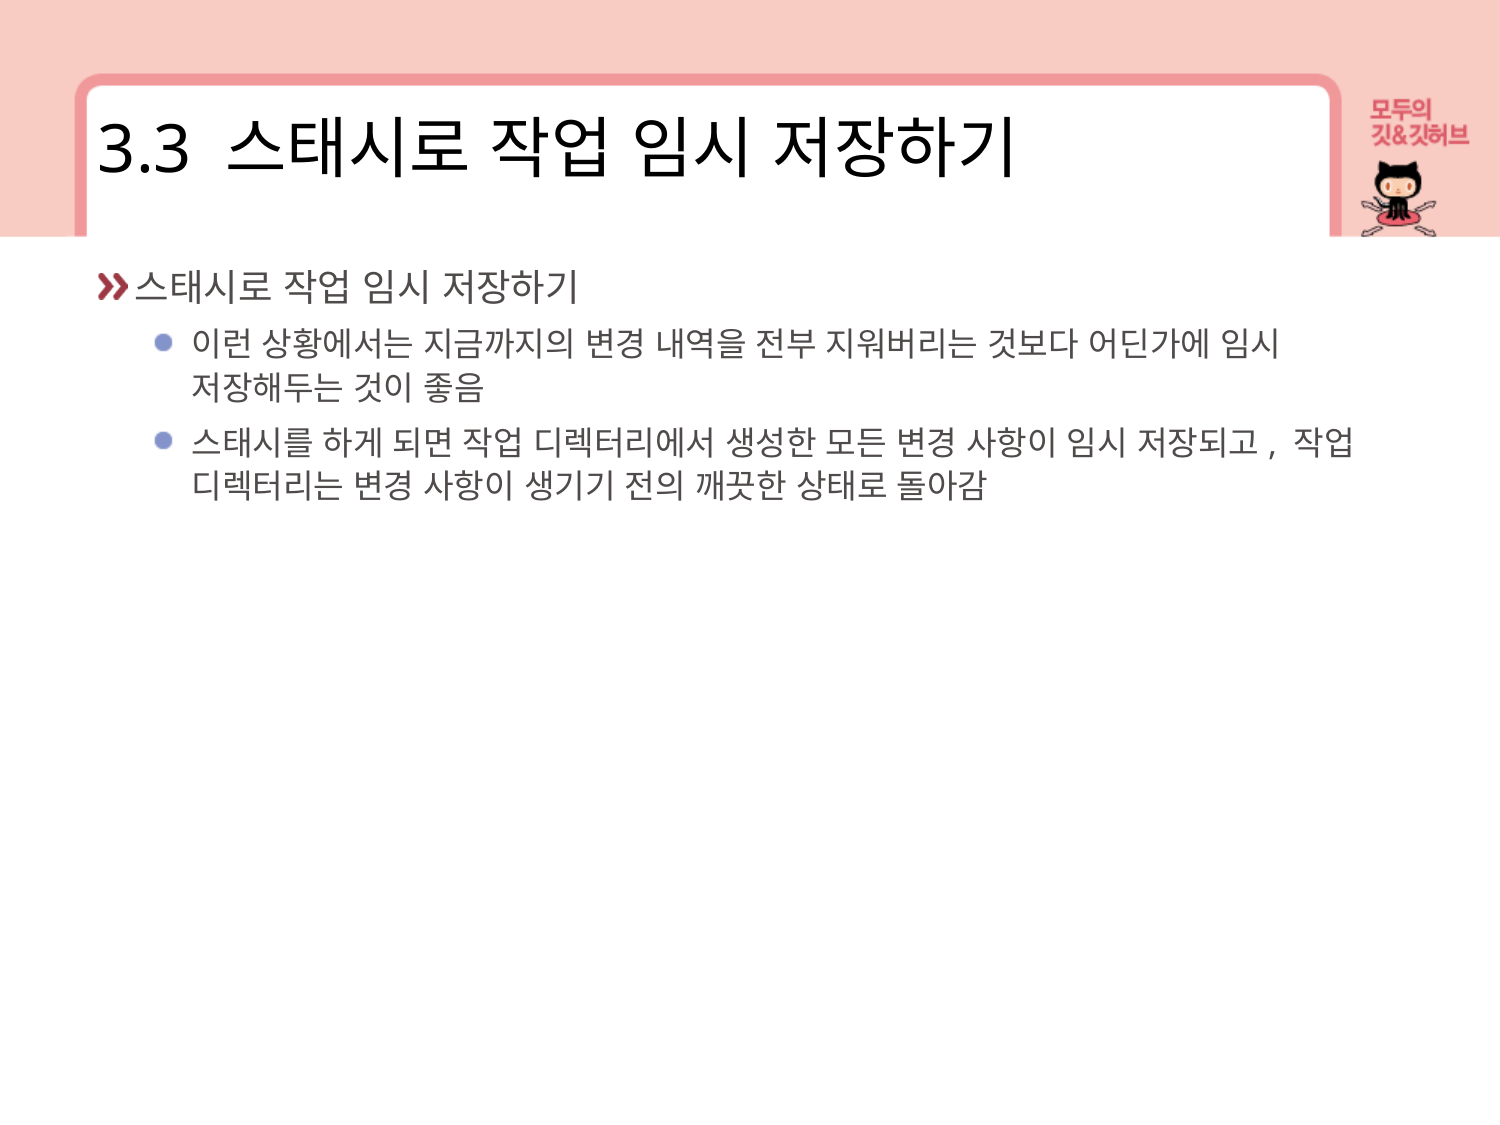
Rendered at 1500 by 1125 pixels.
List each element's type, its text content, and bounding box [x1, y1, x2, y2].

text_box 3.3 스태시로 작업 임시 저장하기 [82, 61, 1413, 193]
text_box 스태시로 작업 임시 저장하기 이런 상황에서는 지금까지의 변경 내역을 전부 지워버리는 것보다 어딘가에 임시 저장해두는 것이 좋음 스태시를 하게 되면 작업 디렉터리에서 생성한 모든 변경 사항이 임시 저장되고, 작업 디렉터리는 변경 사항이 생기기 전의 깨끗한 상태로 돌아감 [82, 252, 1413, 1067]
picture [0, 0, 1500, 1125]
